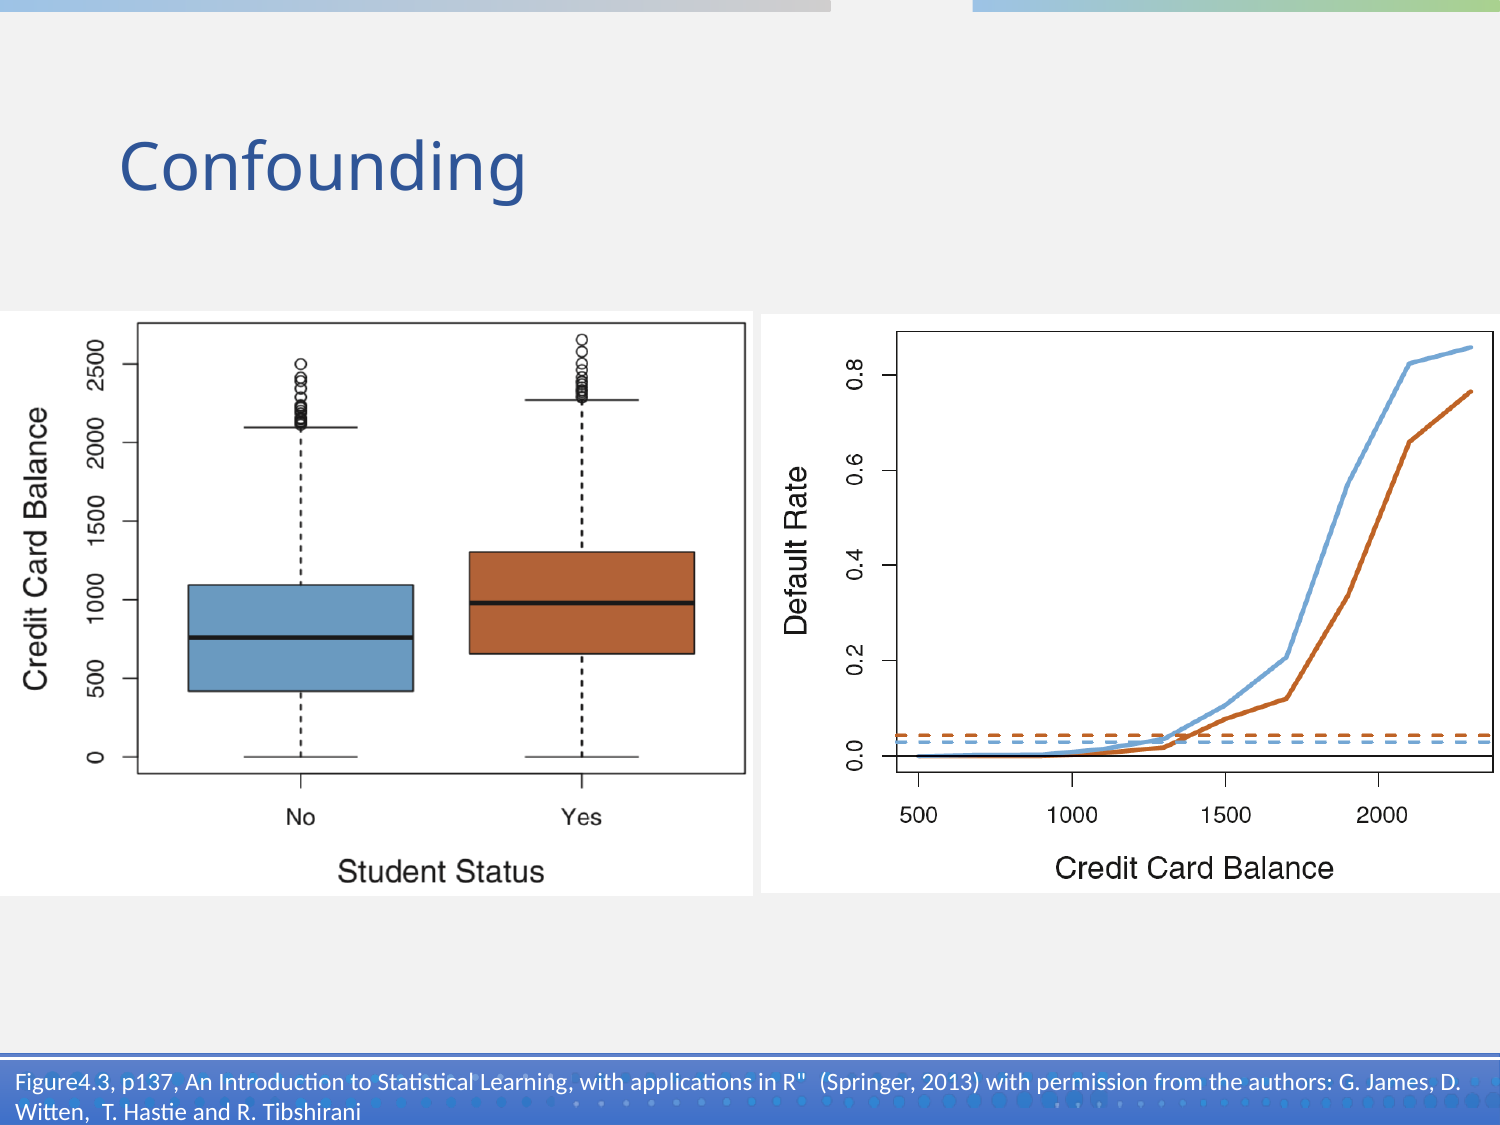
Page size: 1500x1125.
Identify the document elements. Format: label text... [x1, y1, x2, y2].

text_box Figure4.3, p137, An Introduction to Statistical Learning, with applications in R" (Springer, 2013) with permission from the authors: G. James, D. Witten, T. Hastie and R. Tibshirani [0, 1058, 1500, 1125]
picture [0, 311, 753, 896]
picture [761, 314, 1500, 893]
title Confounding [103, 59, 1397, 278]
